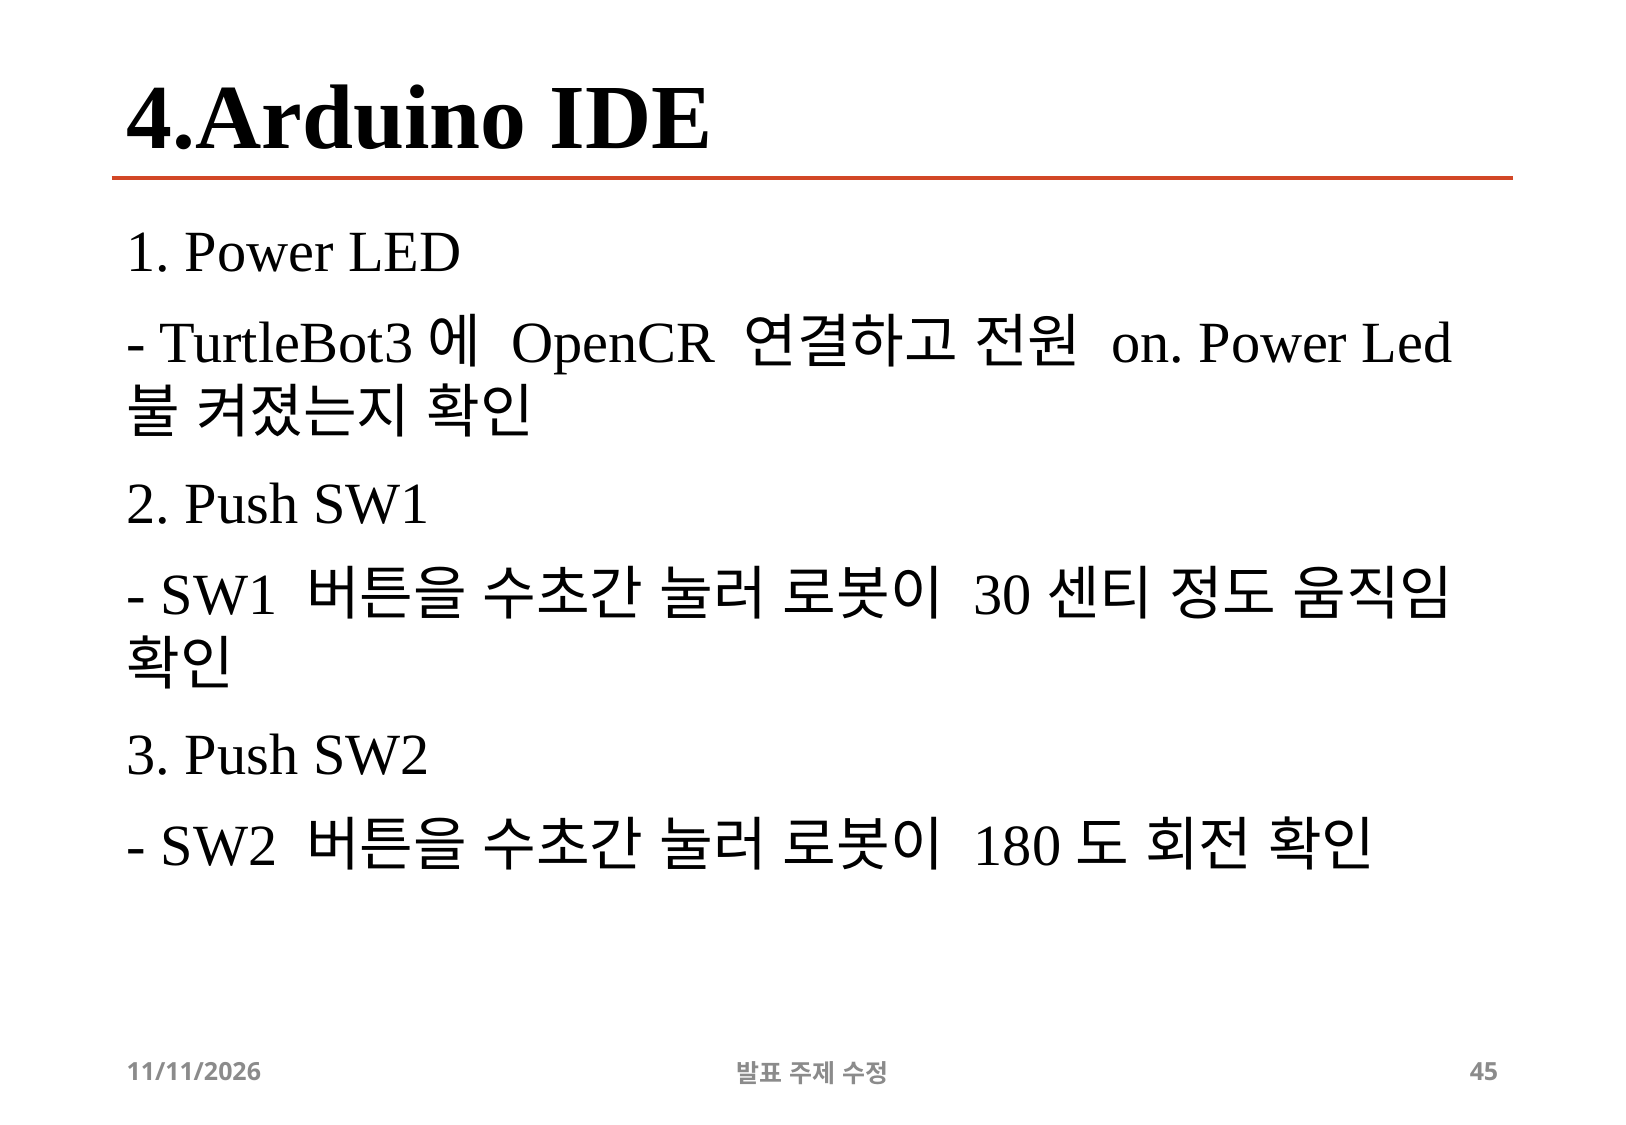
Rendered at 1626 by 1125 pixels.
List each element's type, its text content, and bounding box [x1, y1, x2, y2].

list 1. Power LED - TurtleBot3에 OpenCR 연결하고 전원 on. Power Led 불 켜졌는지 확인 2. Push SW1 - SW1 버튼을 수초간 눌러 로봇이 30센티 정도 움직임 확인 3. Push SW2 - SW2 버튼을 수초간 눌러 로봇이 180도 회전 확인 [111, 205, 1514, 1014]
slide_number 40 [1433, 1042, 1514, 1103]
footer 발표 주제 수정 [538, 1042, 1087, 1103]
title 4.Arduino IDE [111, 59, 1514, 179]
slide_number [111, 1042, 303, 1103]
